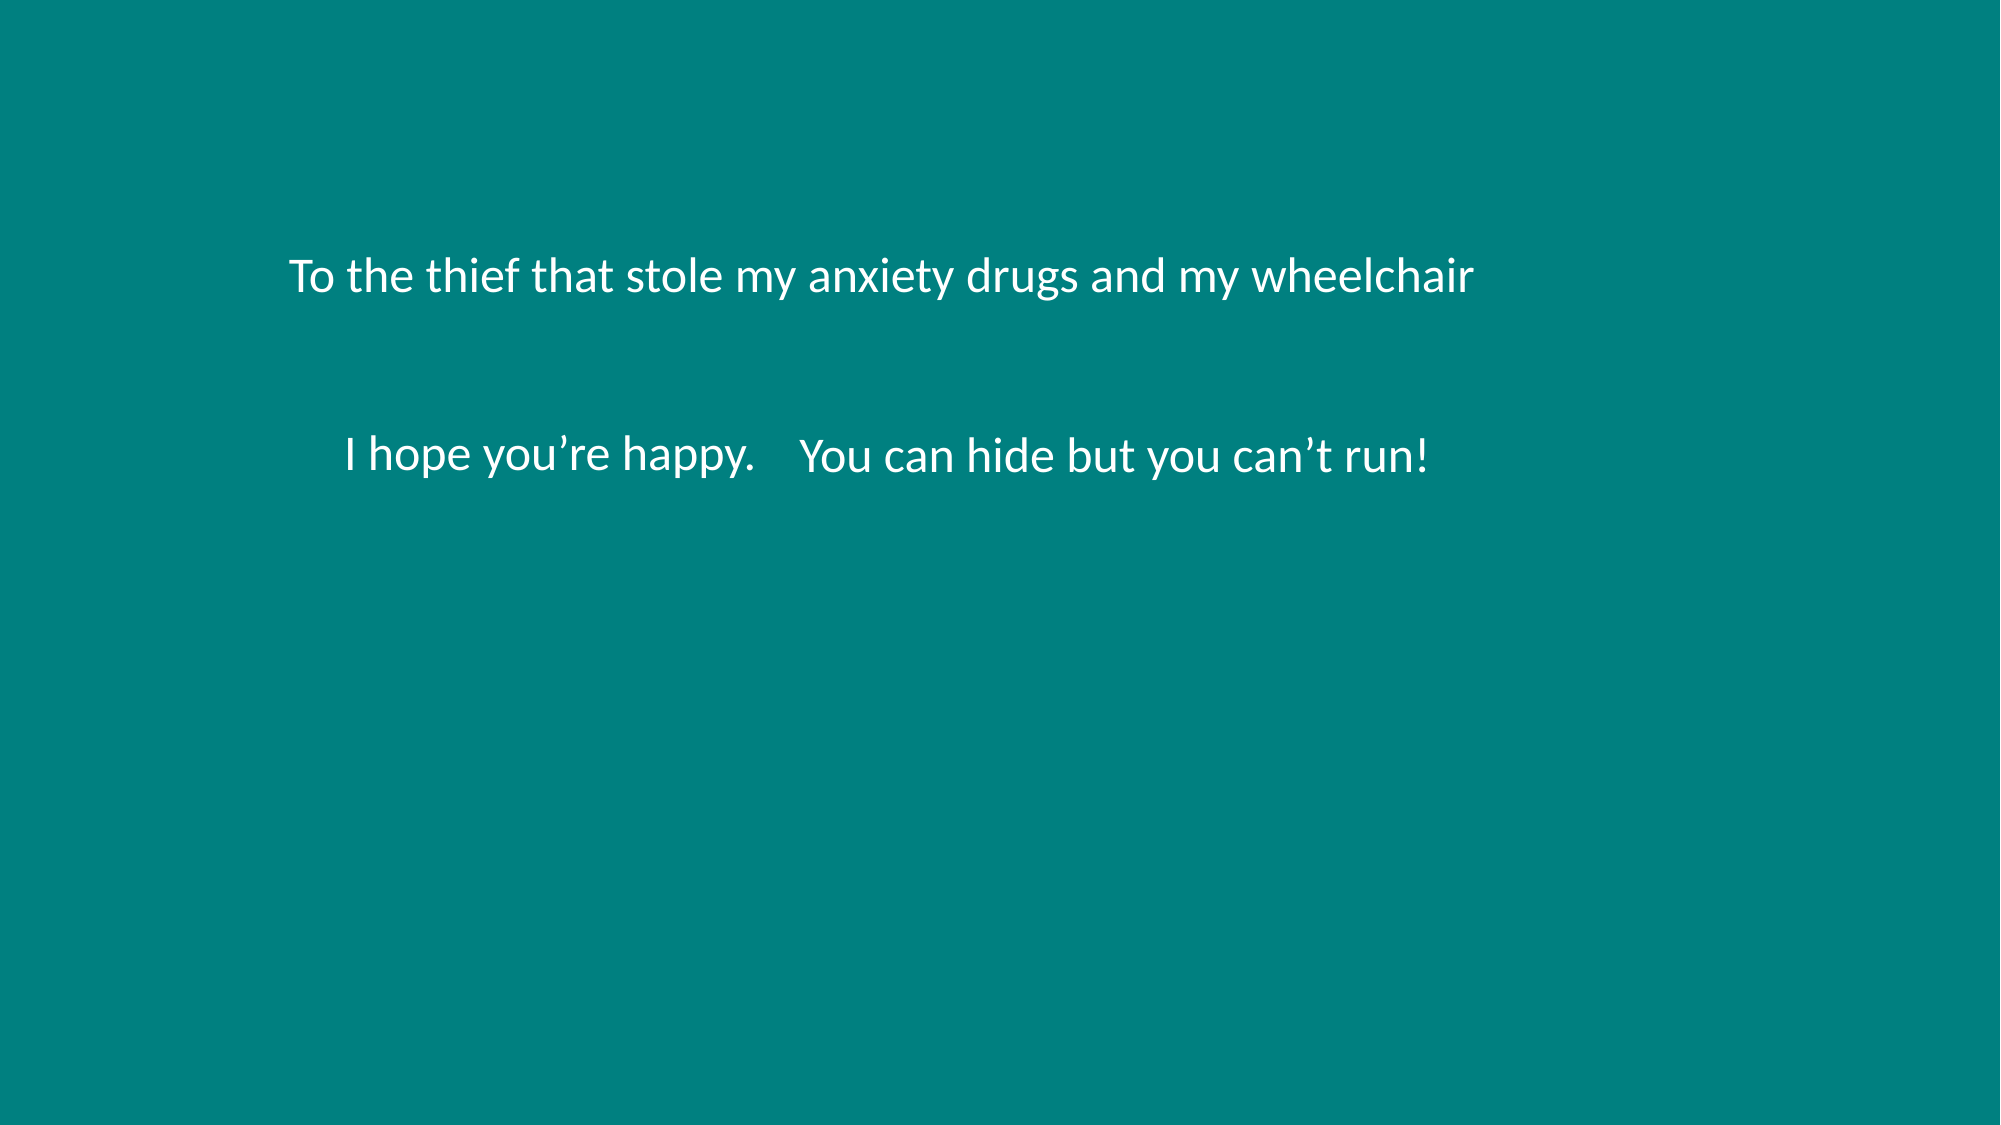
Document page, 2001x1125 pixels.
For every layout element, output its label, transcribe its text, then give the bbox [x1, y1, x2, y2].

text_box To the thief that stole my anxiety drugs and my wheelchair [274, 235, 1664, 311]
text_box I hope you’re happy. [329, 413, 785, 488]
text_box You can hide but you can’t run! [784, 415, 1449, 490]
